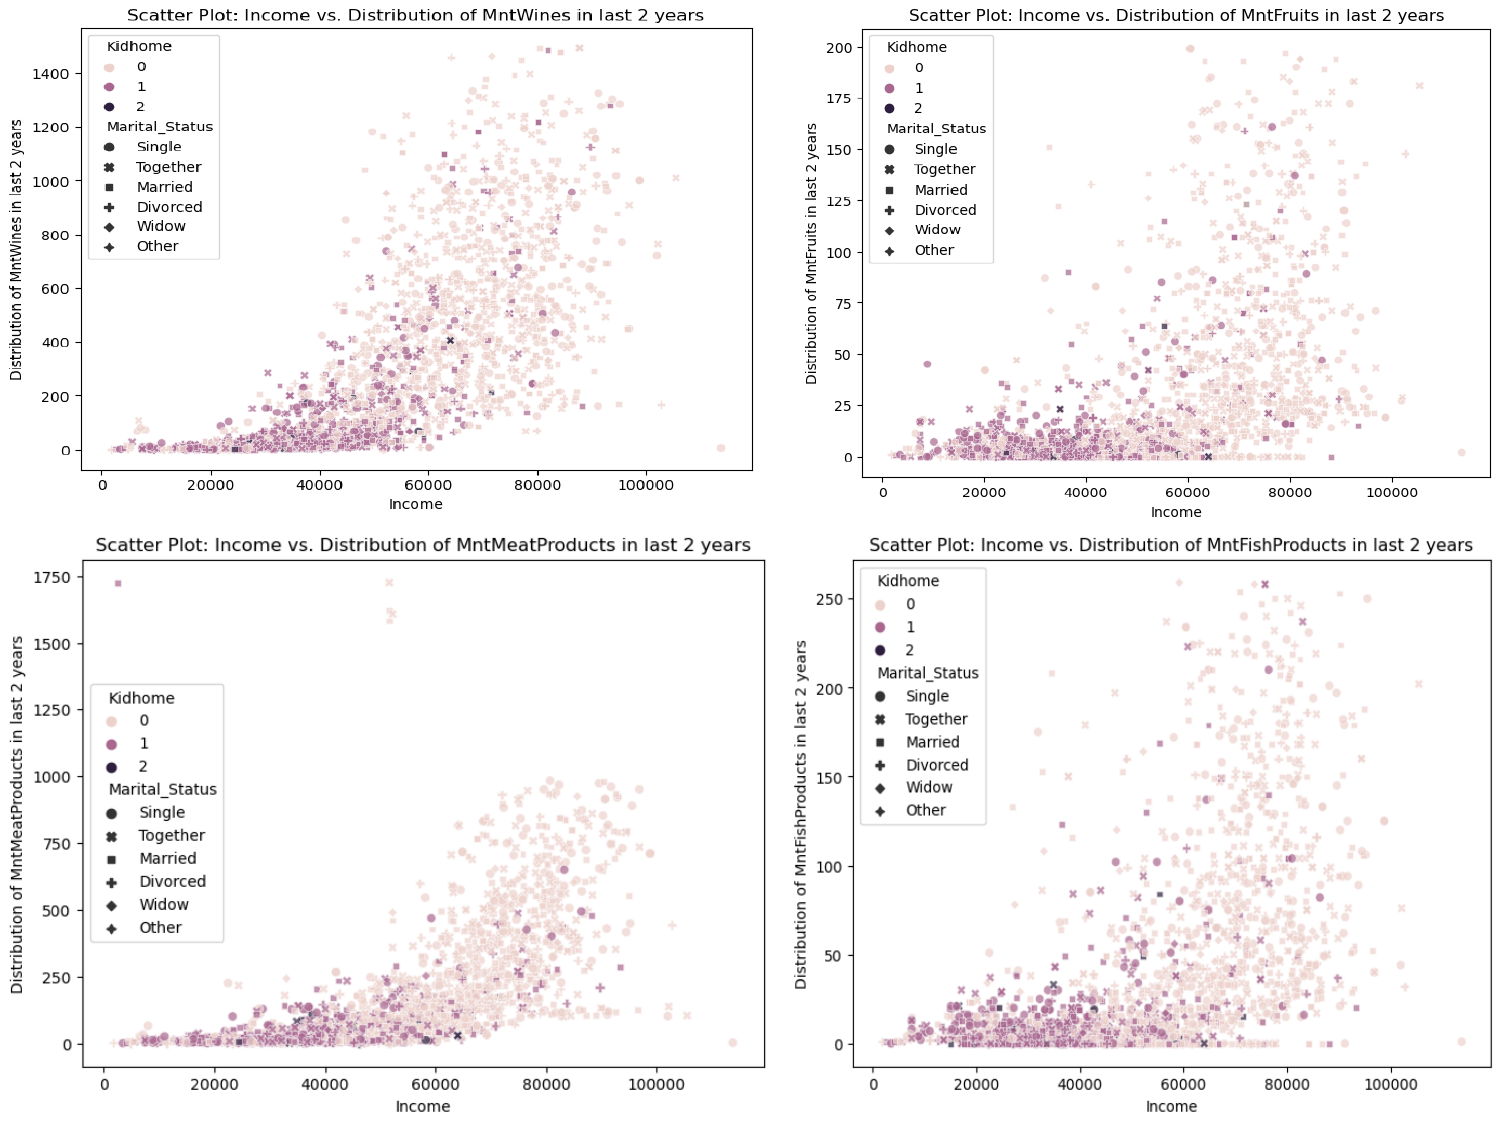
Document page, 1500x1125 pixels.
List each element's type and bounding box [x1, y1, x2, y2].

picture [784, 0, 1500, 1125]
list [0, 0, 762, 520]
picture [0, 527, 774, 1125]
